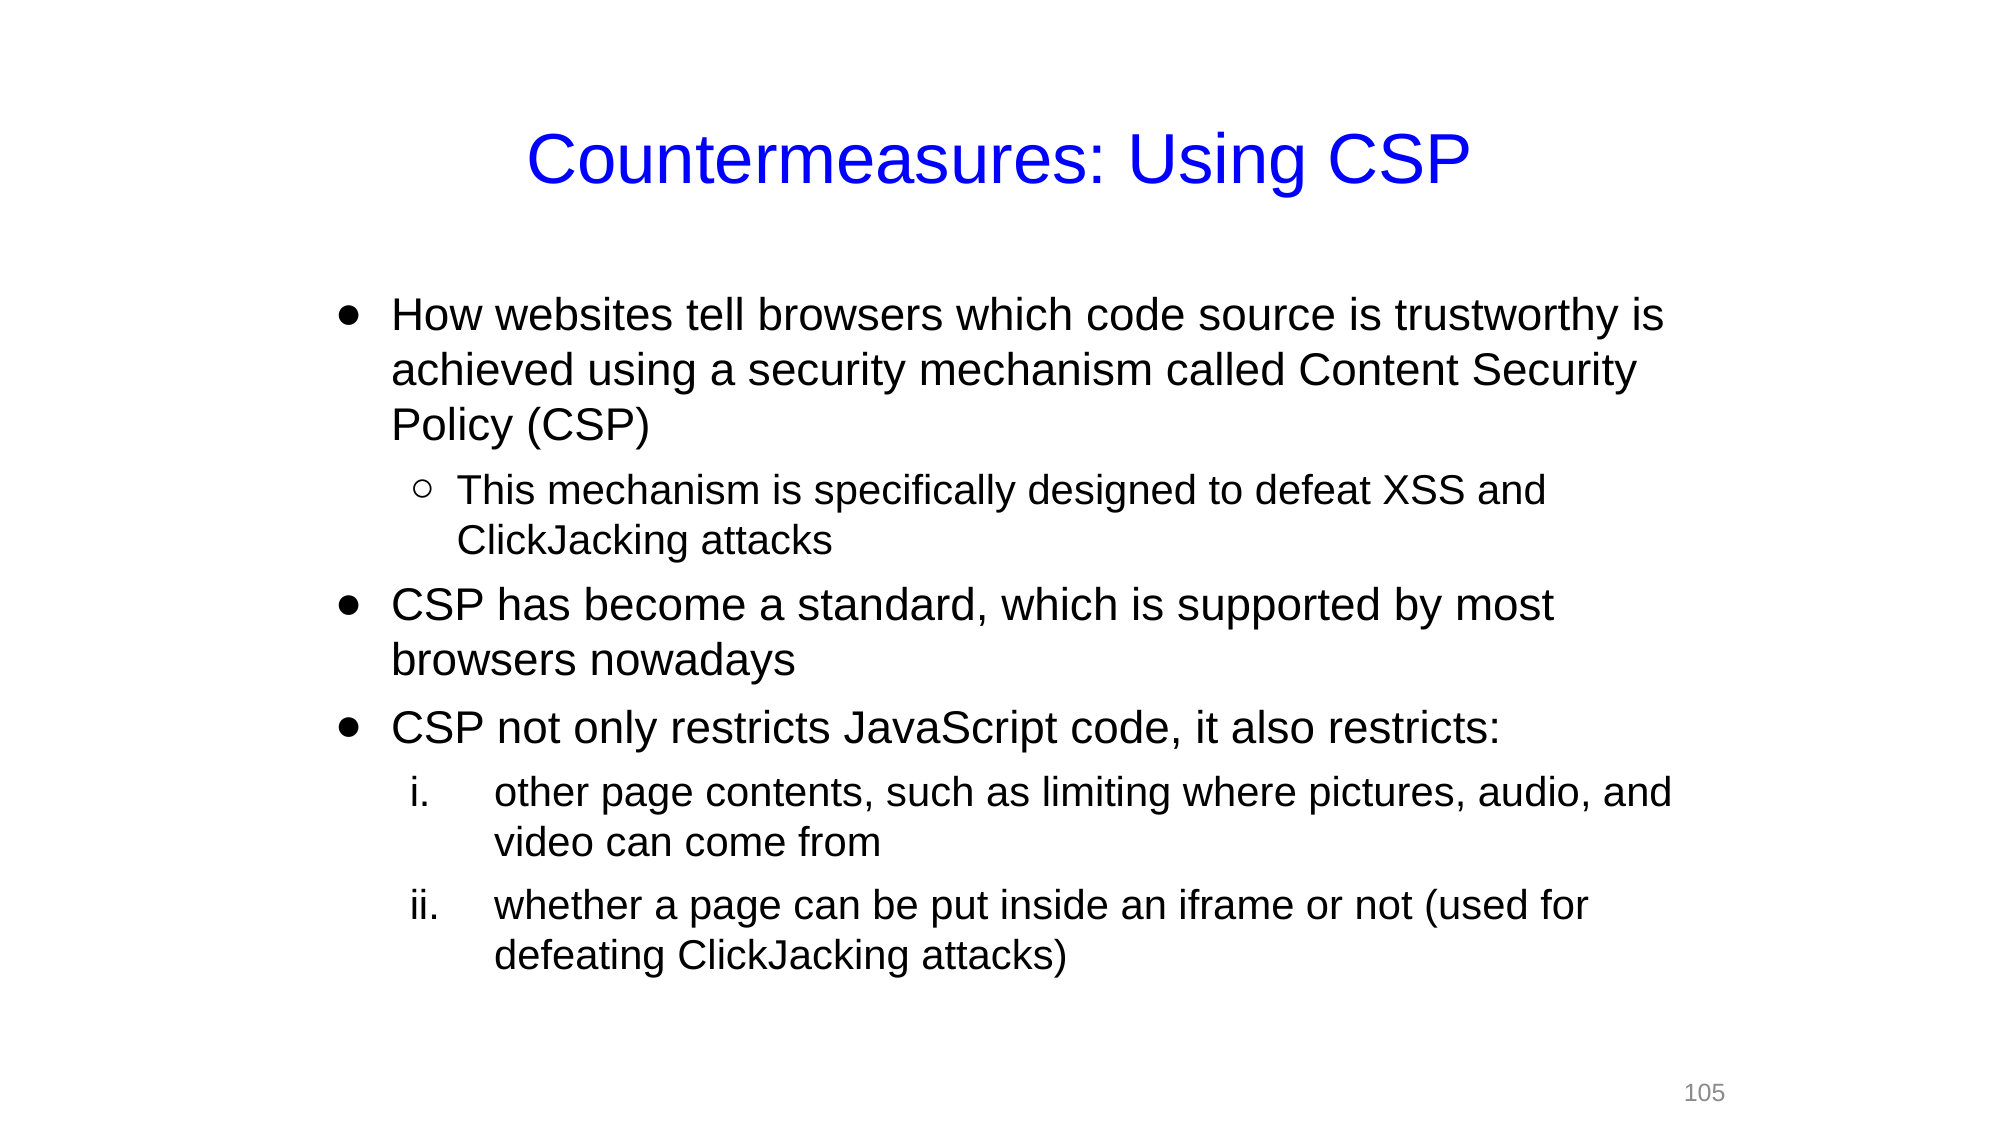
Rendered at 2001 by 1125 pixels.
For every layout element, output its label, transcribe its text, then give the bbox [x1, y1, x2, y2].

title Countermeasures: Using CSP [68, 97, 1932, 223]
list How websites tell browsers which code source is trustworthy is achieved using a security mechanism called Content Security Policy (CSP) This mechanism is specifically designed to defeat XSS and ClickJacking attacks CSP has become a standard, which is supported by most browsers nowadays CSP not only restricts JavaScript code, it also restricts: other page contents, such as limiting where pictures, audio, and video can come from whether a page can be put inside an iframe or not (used for defeating ClickJacking attacks) [301, 270, 1699, 1014]
text_box 105 [1638, 1080, 1741, 1103]
